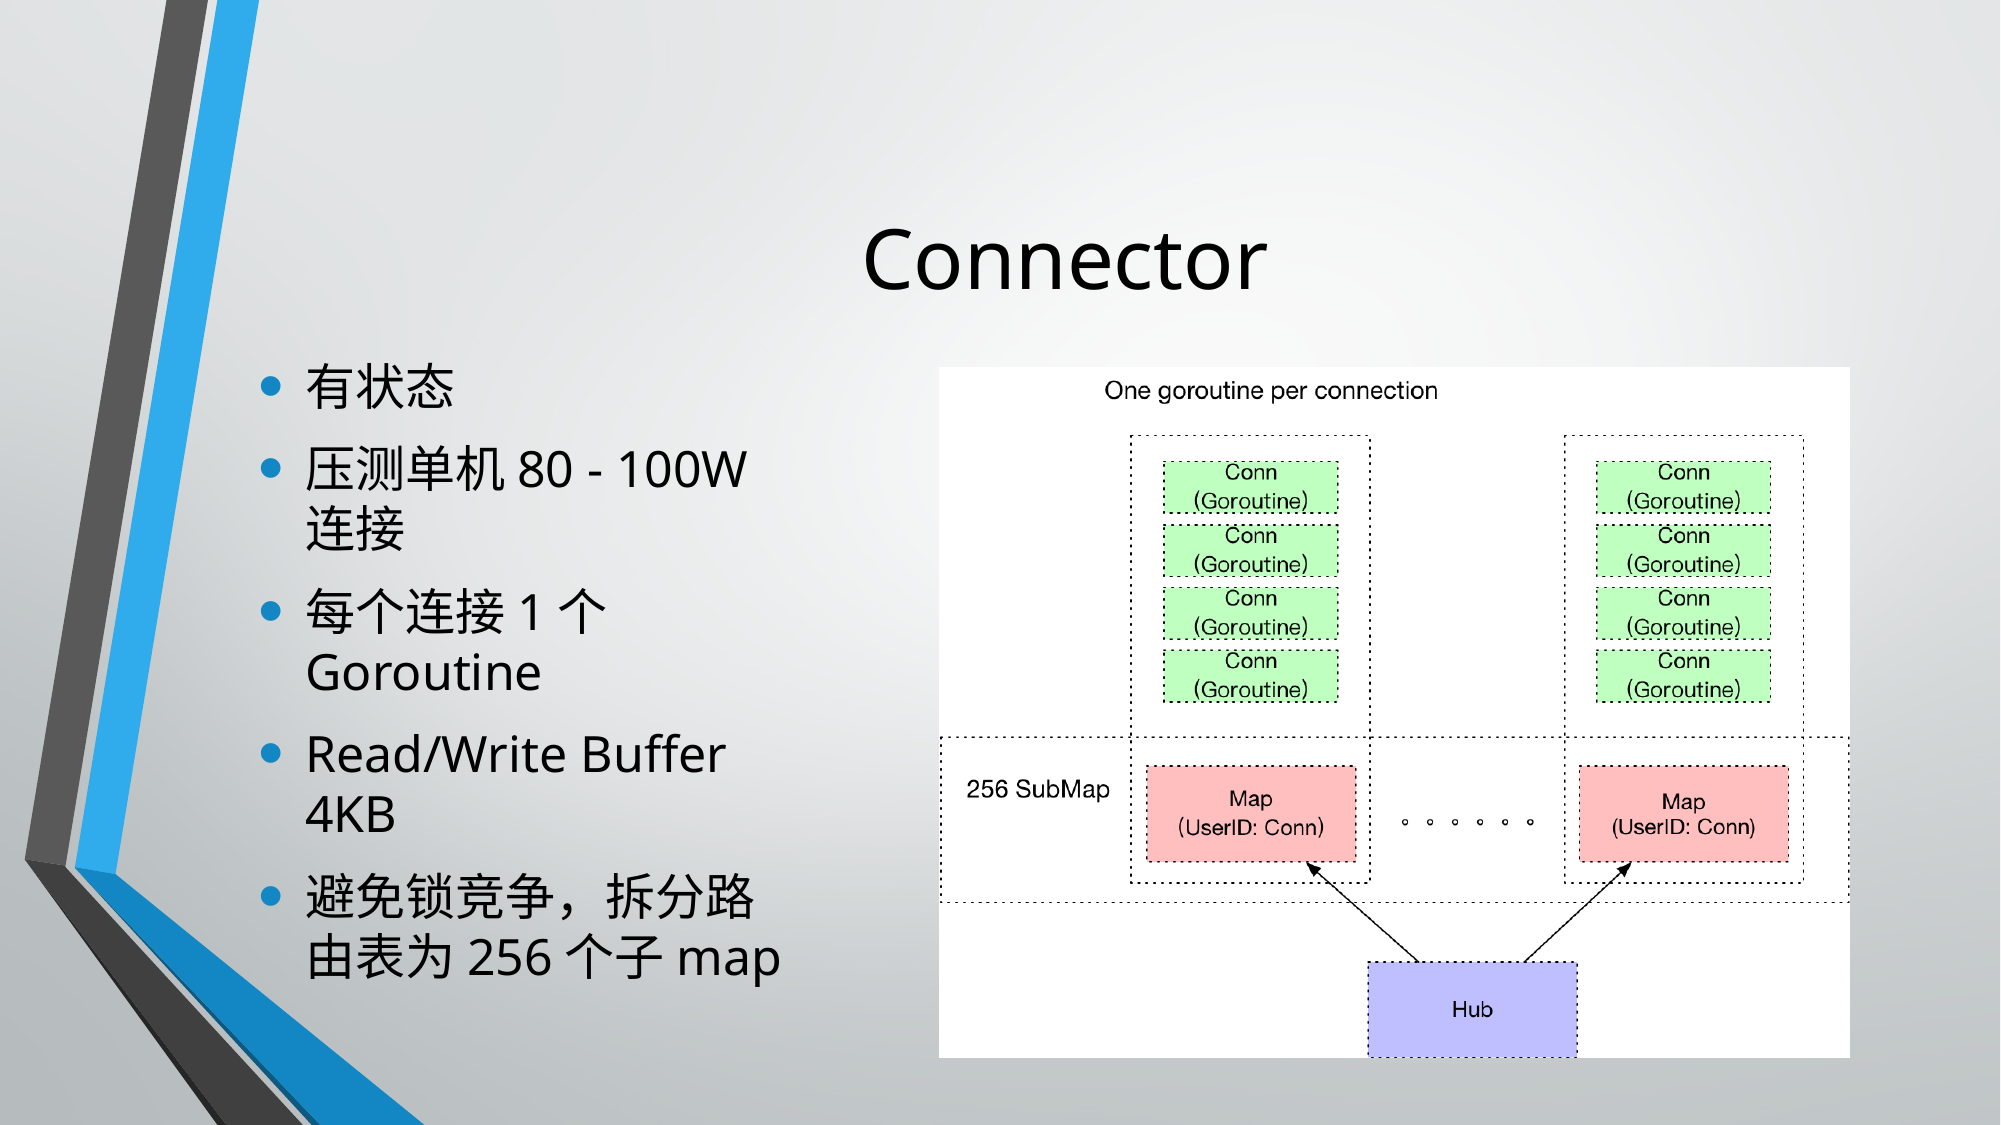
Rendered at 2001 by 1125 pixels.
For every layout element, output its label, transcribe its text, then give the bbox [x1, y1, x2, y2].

title Connector [243, 112, 1887, 400]
picture [938, 367, 1851, 1058]
list 有状态 压测单机80 - 100W连接 每个连接1个Goroutine Read/Write Buffer 4KB 避免锁竞争，拆分路由表为256个子map [243, 367, 815, 1056]
